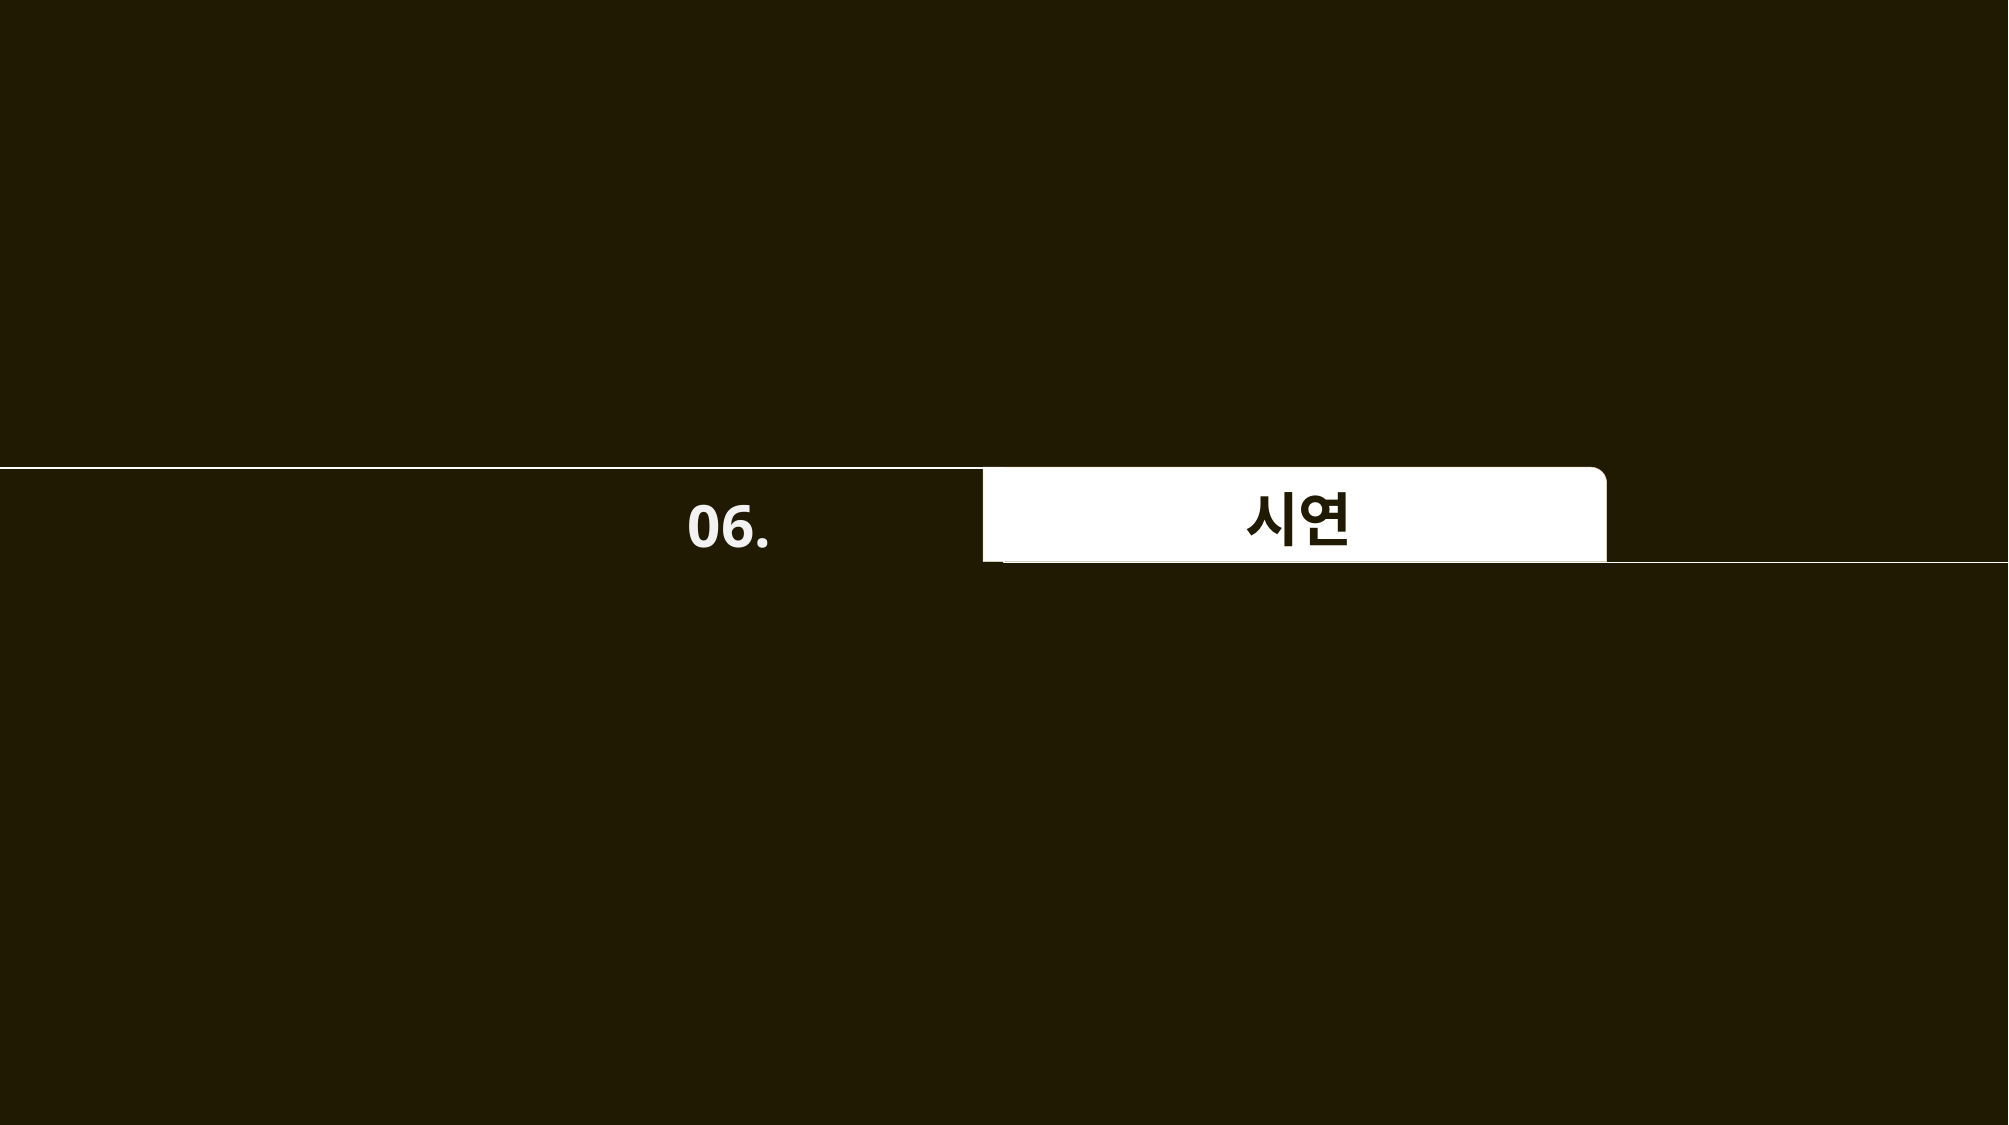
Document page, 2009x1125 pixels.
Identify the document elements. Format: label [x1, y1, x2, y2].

text_box [0, 467, 2008, 563]
